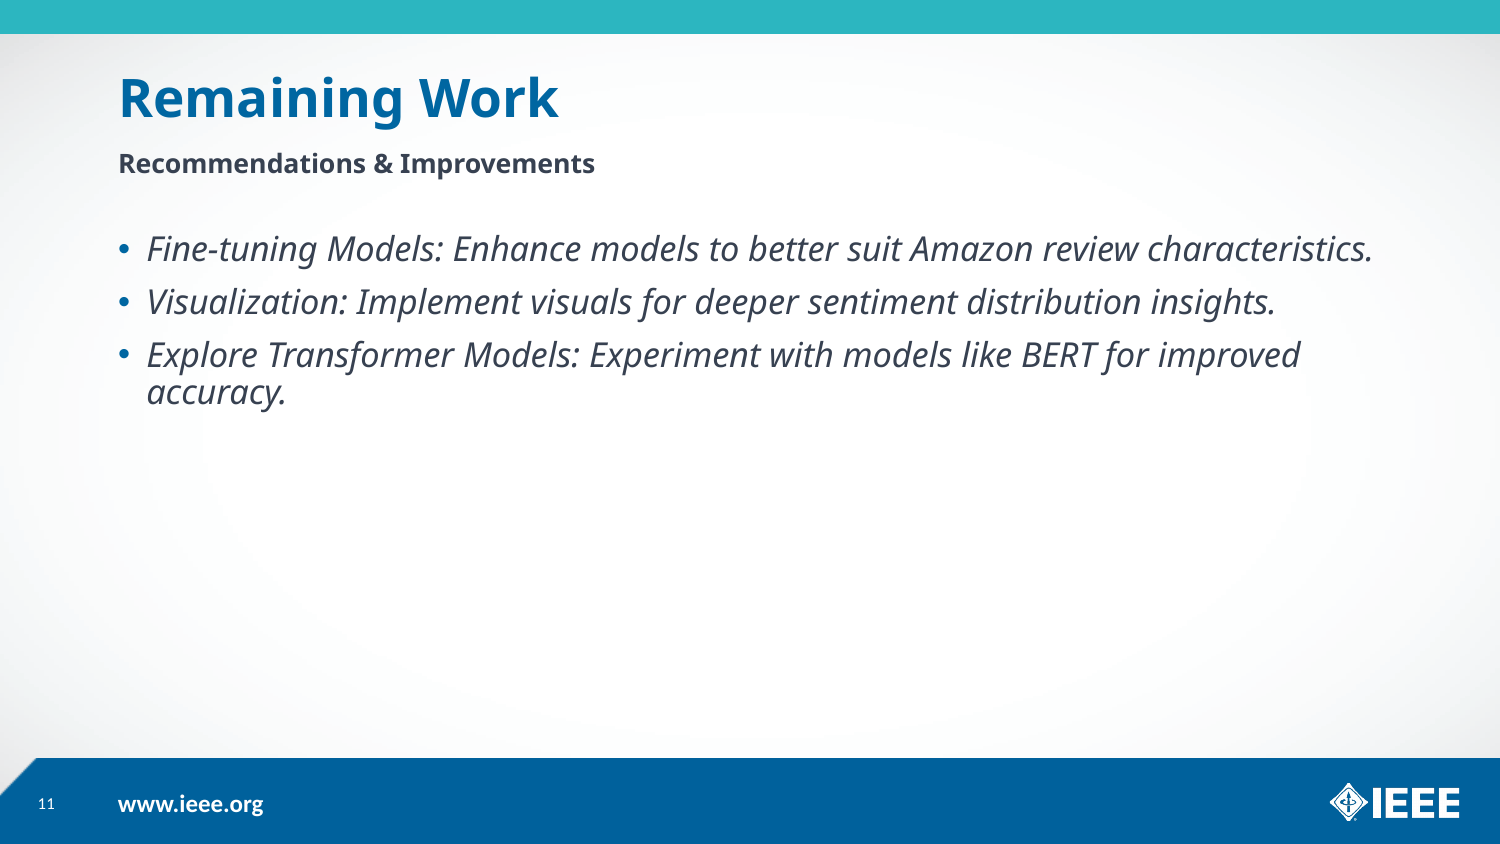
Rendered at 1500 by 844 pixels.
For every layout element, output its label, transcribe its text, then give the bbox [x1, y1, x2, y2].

slide_number 11 [22, 775, 93, 830]
title Remaining Work [103, 68, 1397, 137]
list Fine-tuning Models: Enhance models to better suit Amazon review characteristics. Visualization: Implement visuals for deeper sentiment distribution insights. Explore Transformer Models: Experiment with models like BERT for improved accuracy. [103, 224, 1397, 710]
list Recommendations & Improvements [103, 143, 1397, 188]
